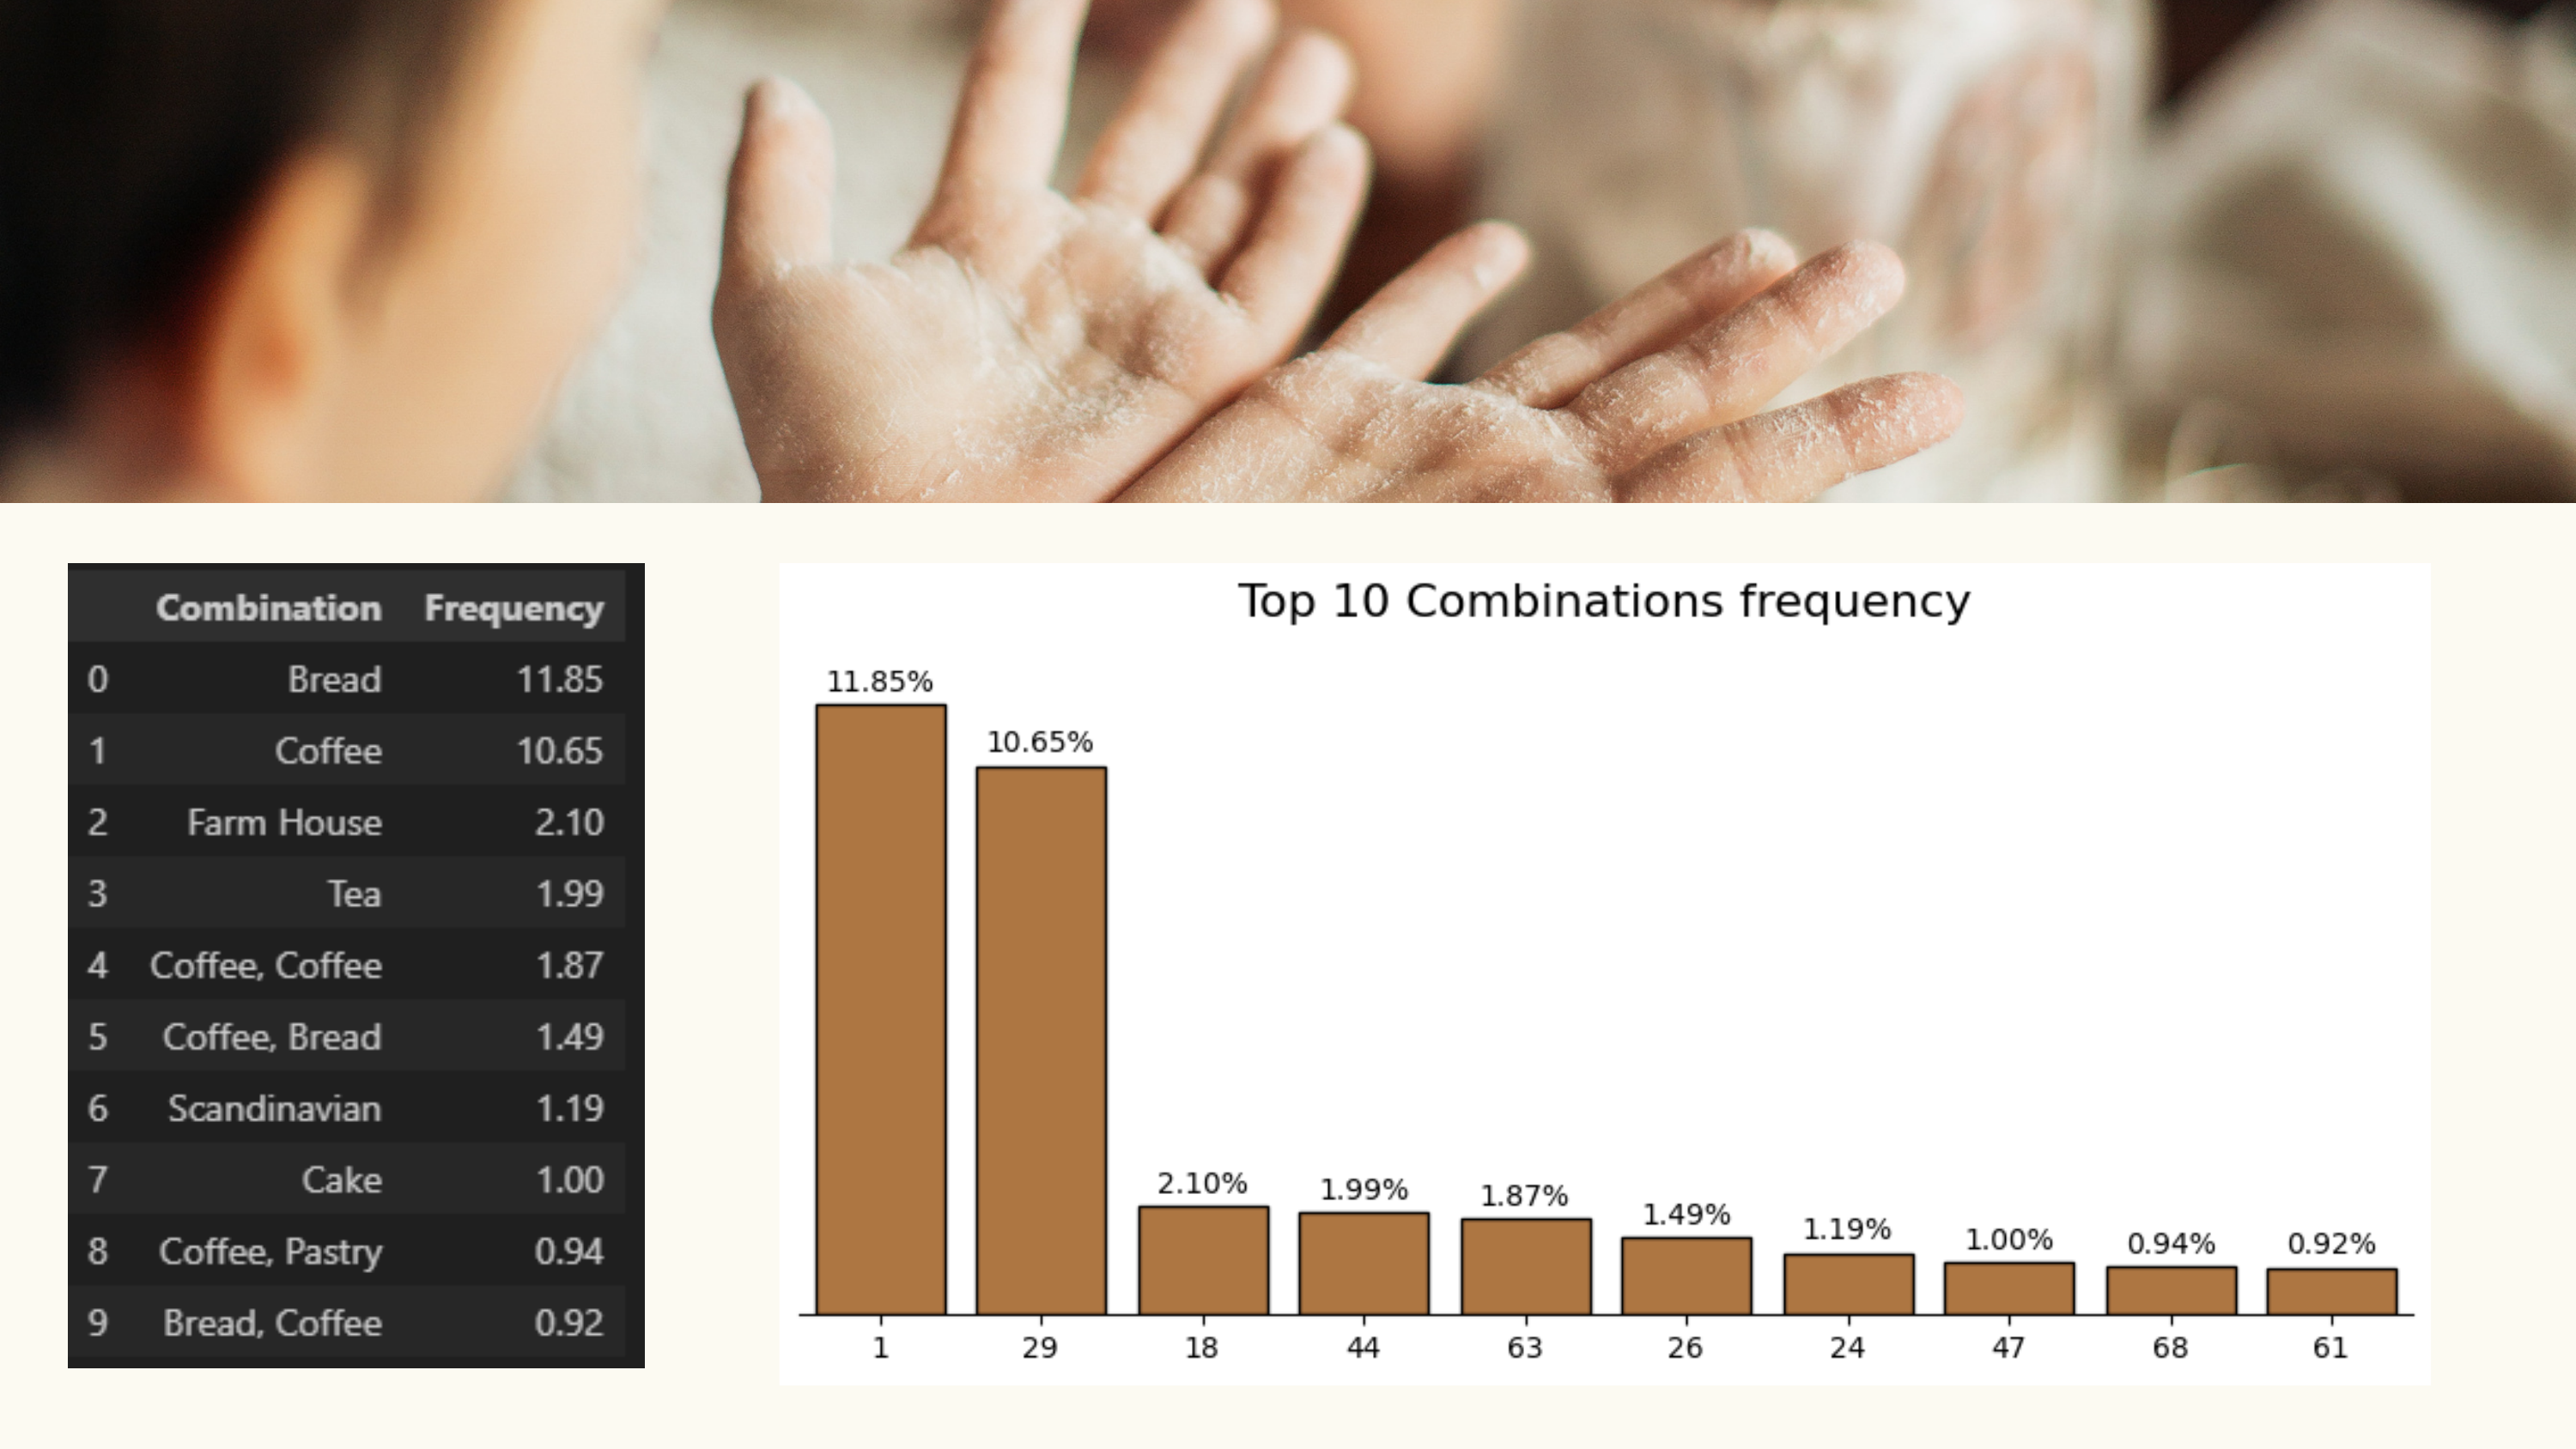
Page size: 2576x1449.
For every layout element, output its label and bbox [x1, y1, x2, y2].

text_box [0, 0, 2576, 503]
text_box [68, 563, 645, 1368]
text_box [779, 563, 2432, 1385]
